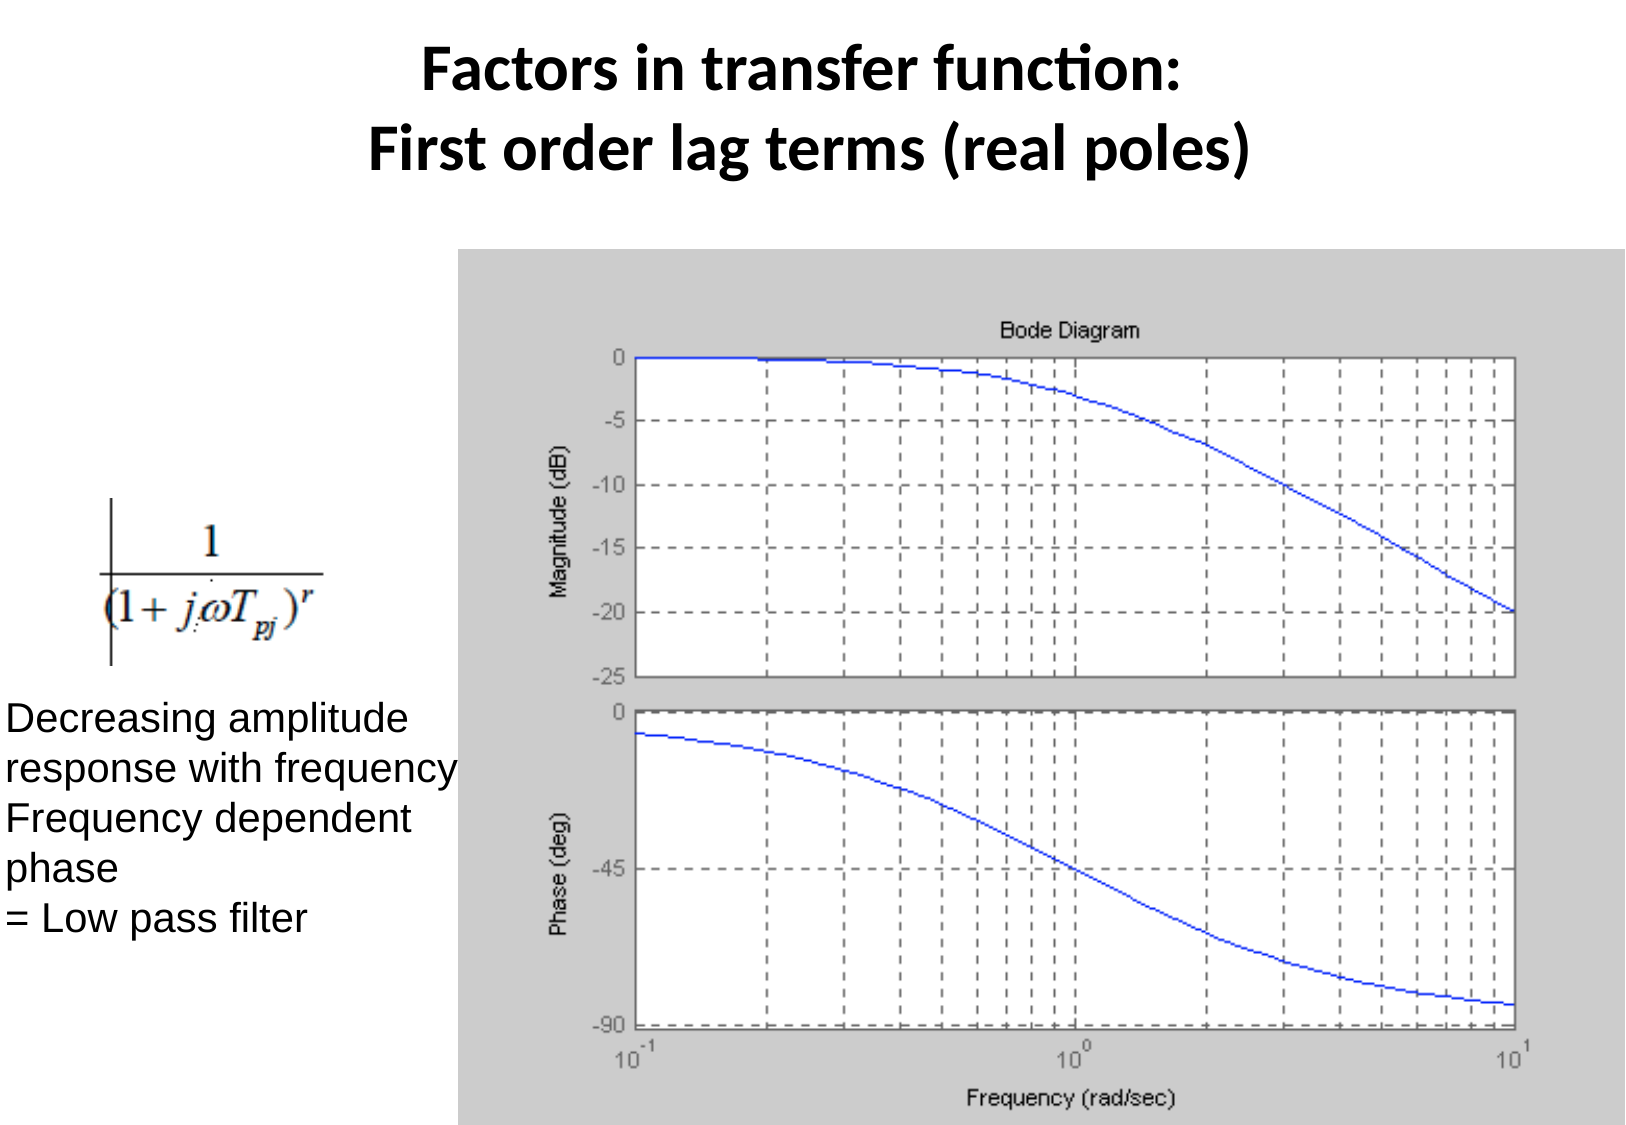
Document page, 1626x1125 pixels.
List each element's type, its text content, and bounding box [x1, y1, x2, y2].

picture [458, 249, 1625, 1125]
text_box Factors in transfer function: First order lag terms (real poles) [135, 1, 1486, 206]
text_box Decreasing amplitude response with frequency Frequency dependent phase = Low pass filter [0, 682, 452, 948]
picture [96, 498, 349, 666]
